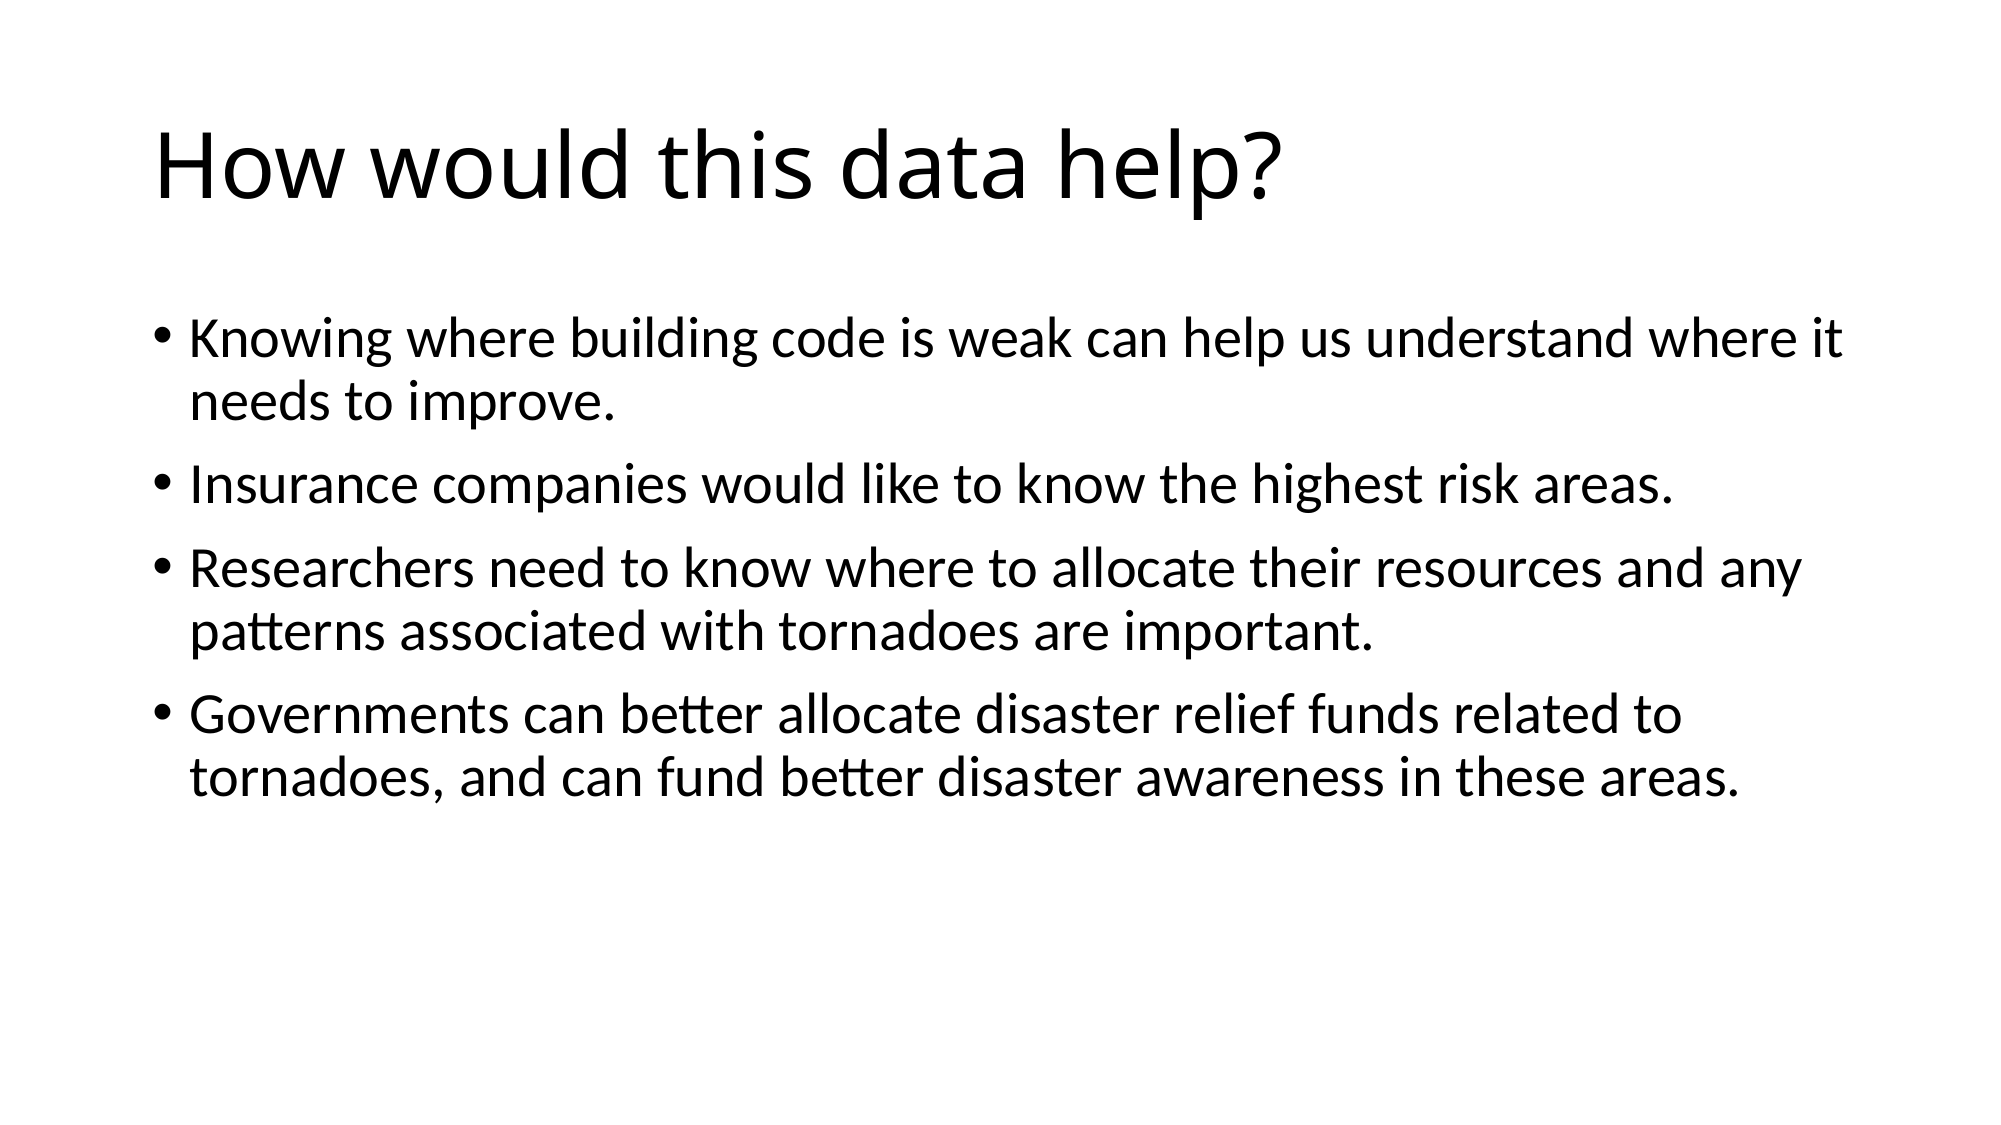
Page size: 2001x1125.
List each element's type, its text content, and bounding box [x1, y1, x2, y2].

title How would this data help? [137, 59, 1863, 278]
list Knowing where building code is weak can help us understand where it needs to improve. Insurance companies would like to know the highest risk areas. Researchers need to know where to allocate their resources and any patterns associated with tornadoes are important. Governments can better allocate disaster relief funds related to tornadoes, and can fund better disaster awareness in these areas. [137, 299, 1863, 1014]
